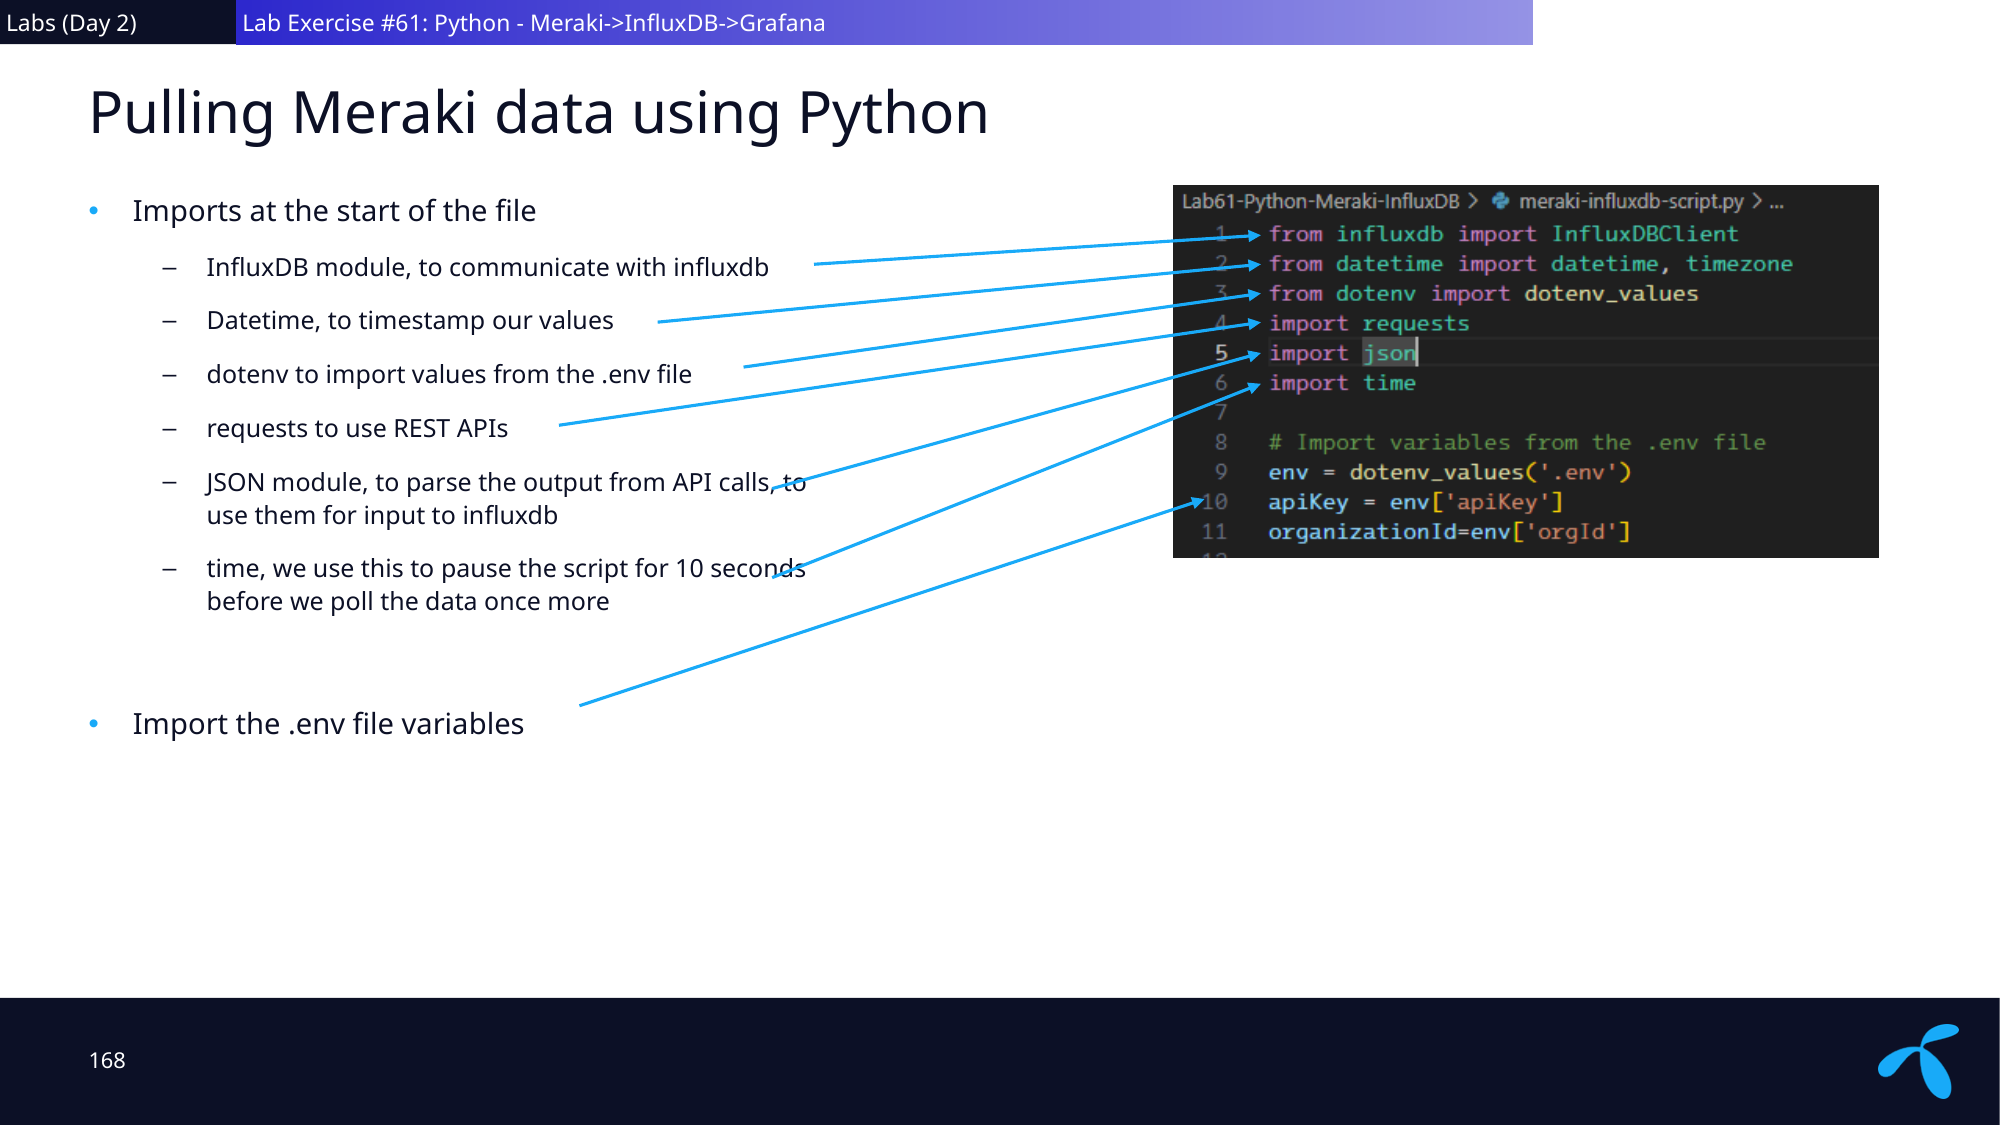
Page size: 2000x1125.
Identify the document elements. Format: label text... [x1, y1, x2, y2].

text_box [771, 383, 1262, 578]
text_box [813, 235, 1262, 264]
picture [1173, 185, 1879, 559]
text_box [771, 352, 1262, 383]
text_box Lab Exercise #61: Python - Meraki->InfluxDB->Grafana [236, 0, 1533, 45]
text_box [558, 322, 1262, 426]
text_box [657, 264, 1262, 320]
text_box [579, 498, 1205, 706]
list Imports at the start of the file InfluxDB module, to communicate with influxdb Datetime, to timestamp our values dotenv to import values from the .env file requests to use REST APIs JSON module, to parse the output from API calls, to use them for input to influxdb time, we use this to pause the script for 10 seconds before we poll the data once more Import the .env file variables [88, 159, 818, 1025]
picture [1878, 1024, 1959, 1099]
slide_number 168 [88, 1024, 237, 1099]
title Pulling Meraki data using Python [88, 70, 1911, 160]
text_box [743, 293, 1262, 322]
footer Labs (Day 2) [0, 0, 236, 45]
